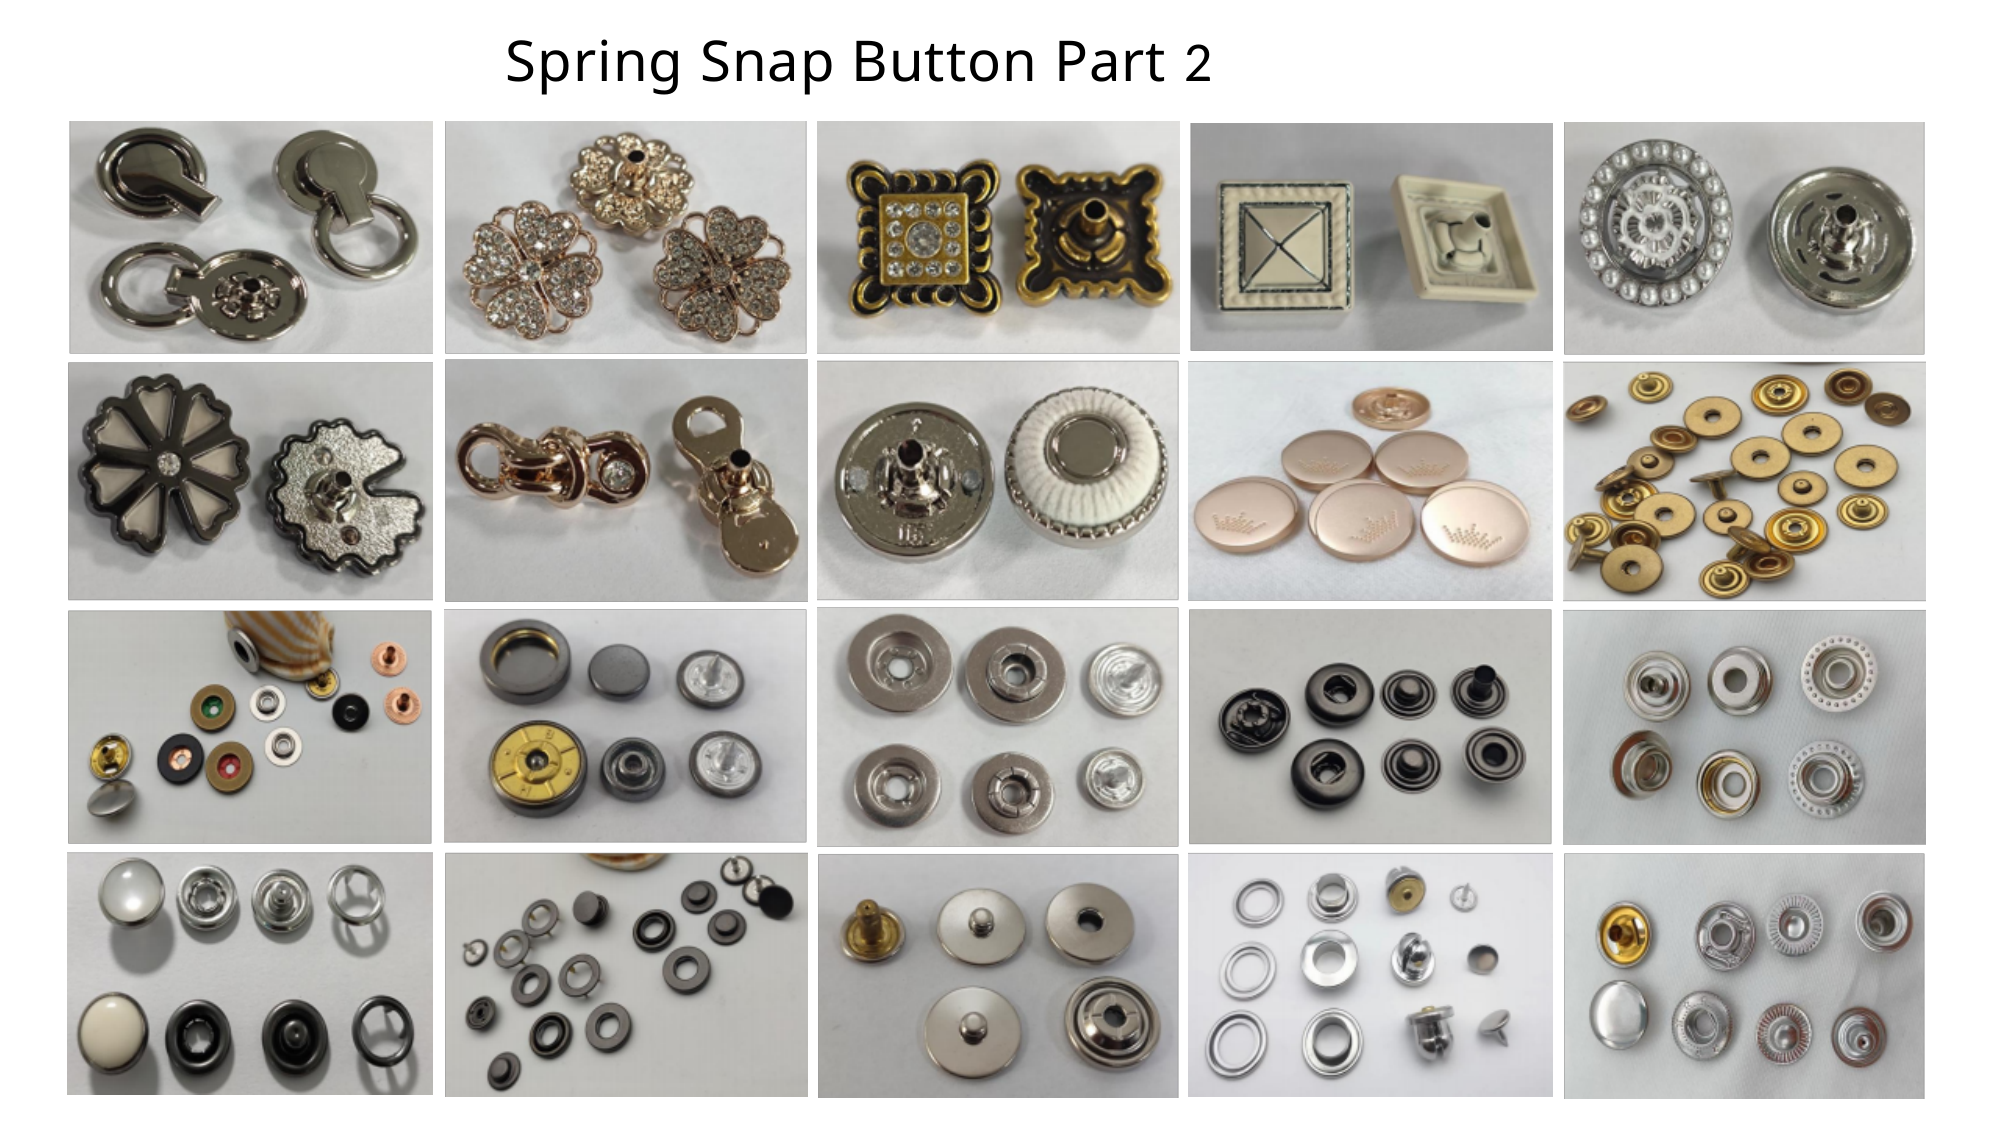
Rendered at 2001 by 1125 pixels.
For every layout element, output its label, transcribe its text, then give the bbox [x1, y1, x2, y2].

picture [444, 121, 808, 1097]
picture [1187, 123, 1553, 1097]
picture [67, 121, 433, 1095]
picture [817, 121, 1180, 1098]
text_box gSpring Snap Button Part 2 [470, 29, 1271, 97]
picture [1563, 122, 1926, 1099]
